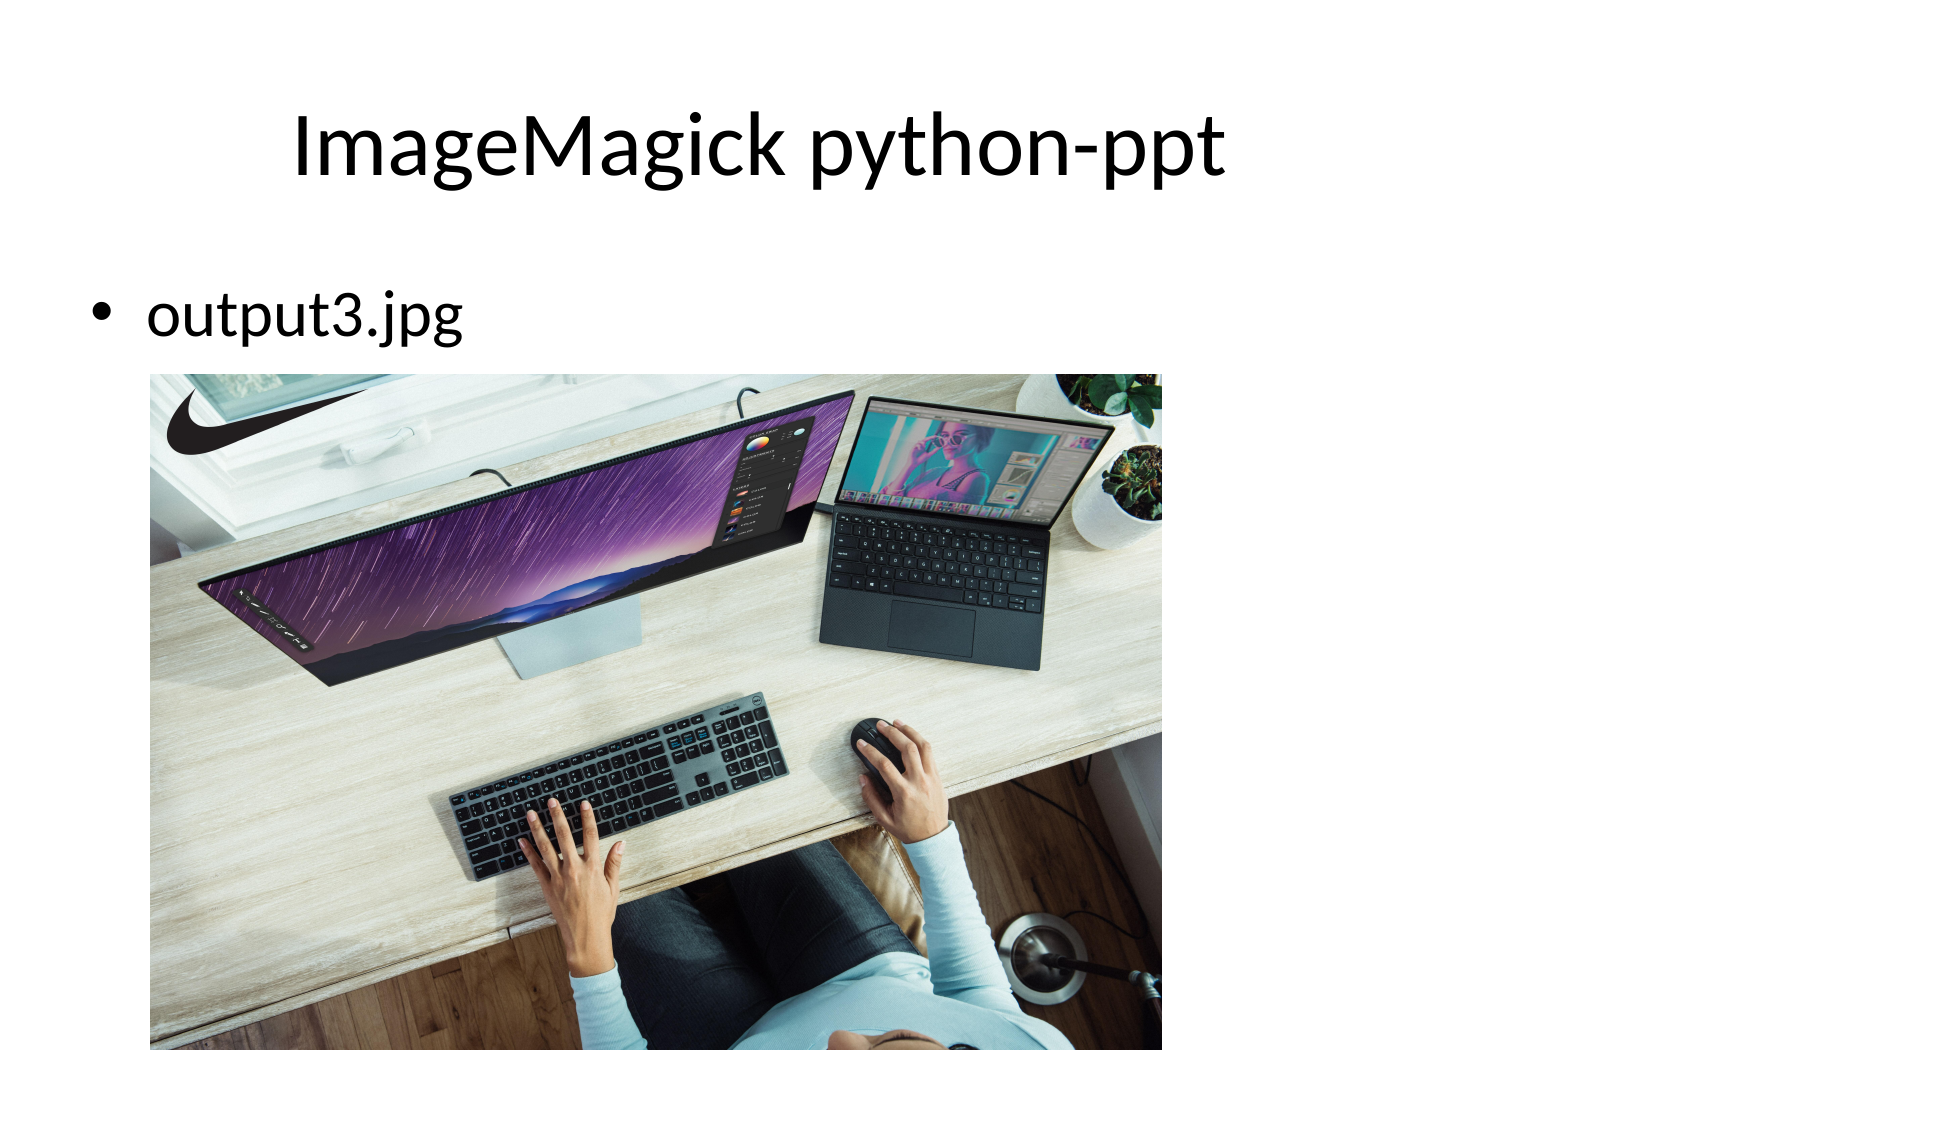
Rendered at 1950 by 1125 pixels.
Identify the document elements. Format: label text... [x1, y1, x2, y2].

title ImageMagick python-ppt [75, 45, 1425, 233]
list output3.jpg [75, 262, 1425, 1005]
picture [149, 374, 1162, 1051]
